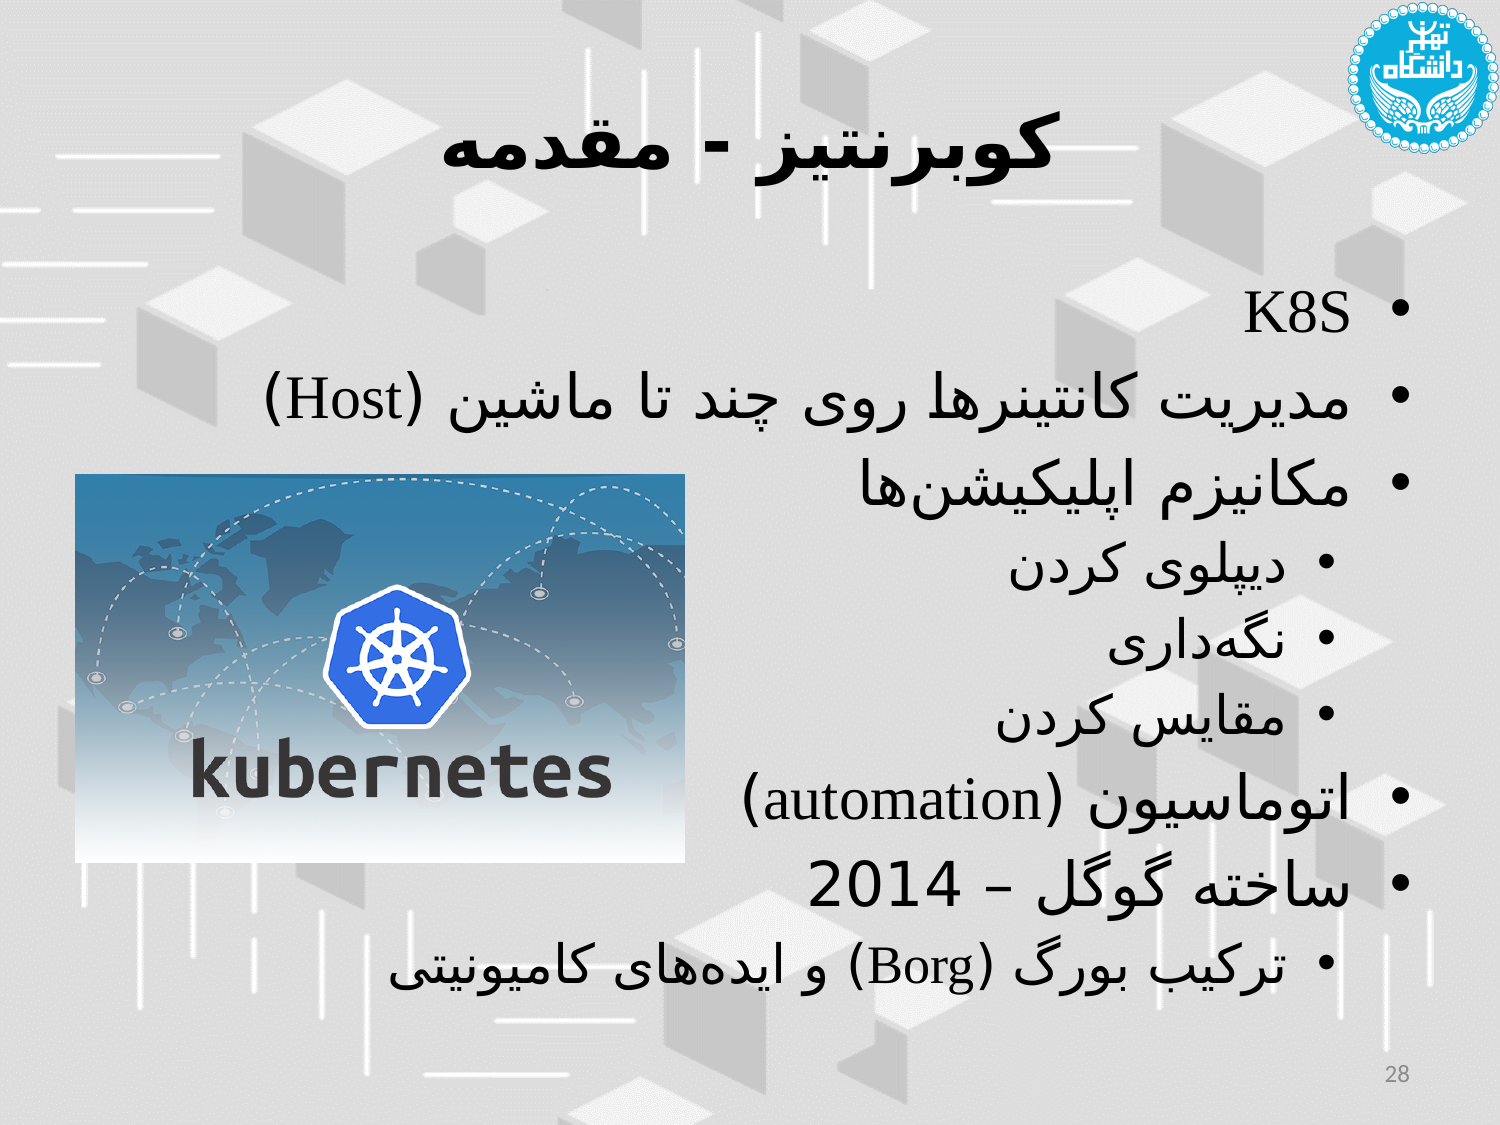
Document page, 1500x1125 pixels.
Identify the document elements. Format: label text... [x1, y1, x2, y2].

list K8S مدیریت کانتینرها روی چند تا ماشین (Host) مکانیزم اپلیکیشن‌ها دیپلوی کردن نگه‌داری مقایس کردن اتوماسیون (automation) ساخته گوگل – 2014 ترکیب بورگ (Borg) و ایده‌های کامیونیتی [75, 262, 1425, 1005]
title کوبرنتیز - مقدمه [75, 45, 1425, 233]
picture [0, 0, 1500, 1125]
slide_number 28 [1074, 1042, 1425, 1103]
